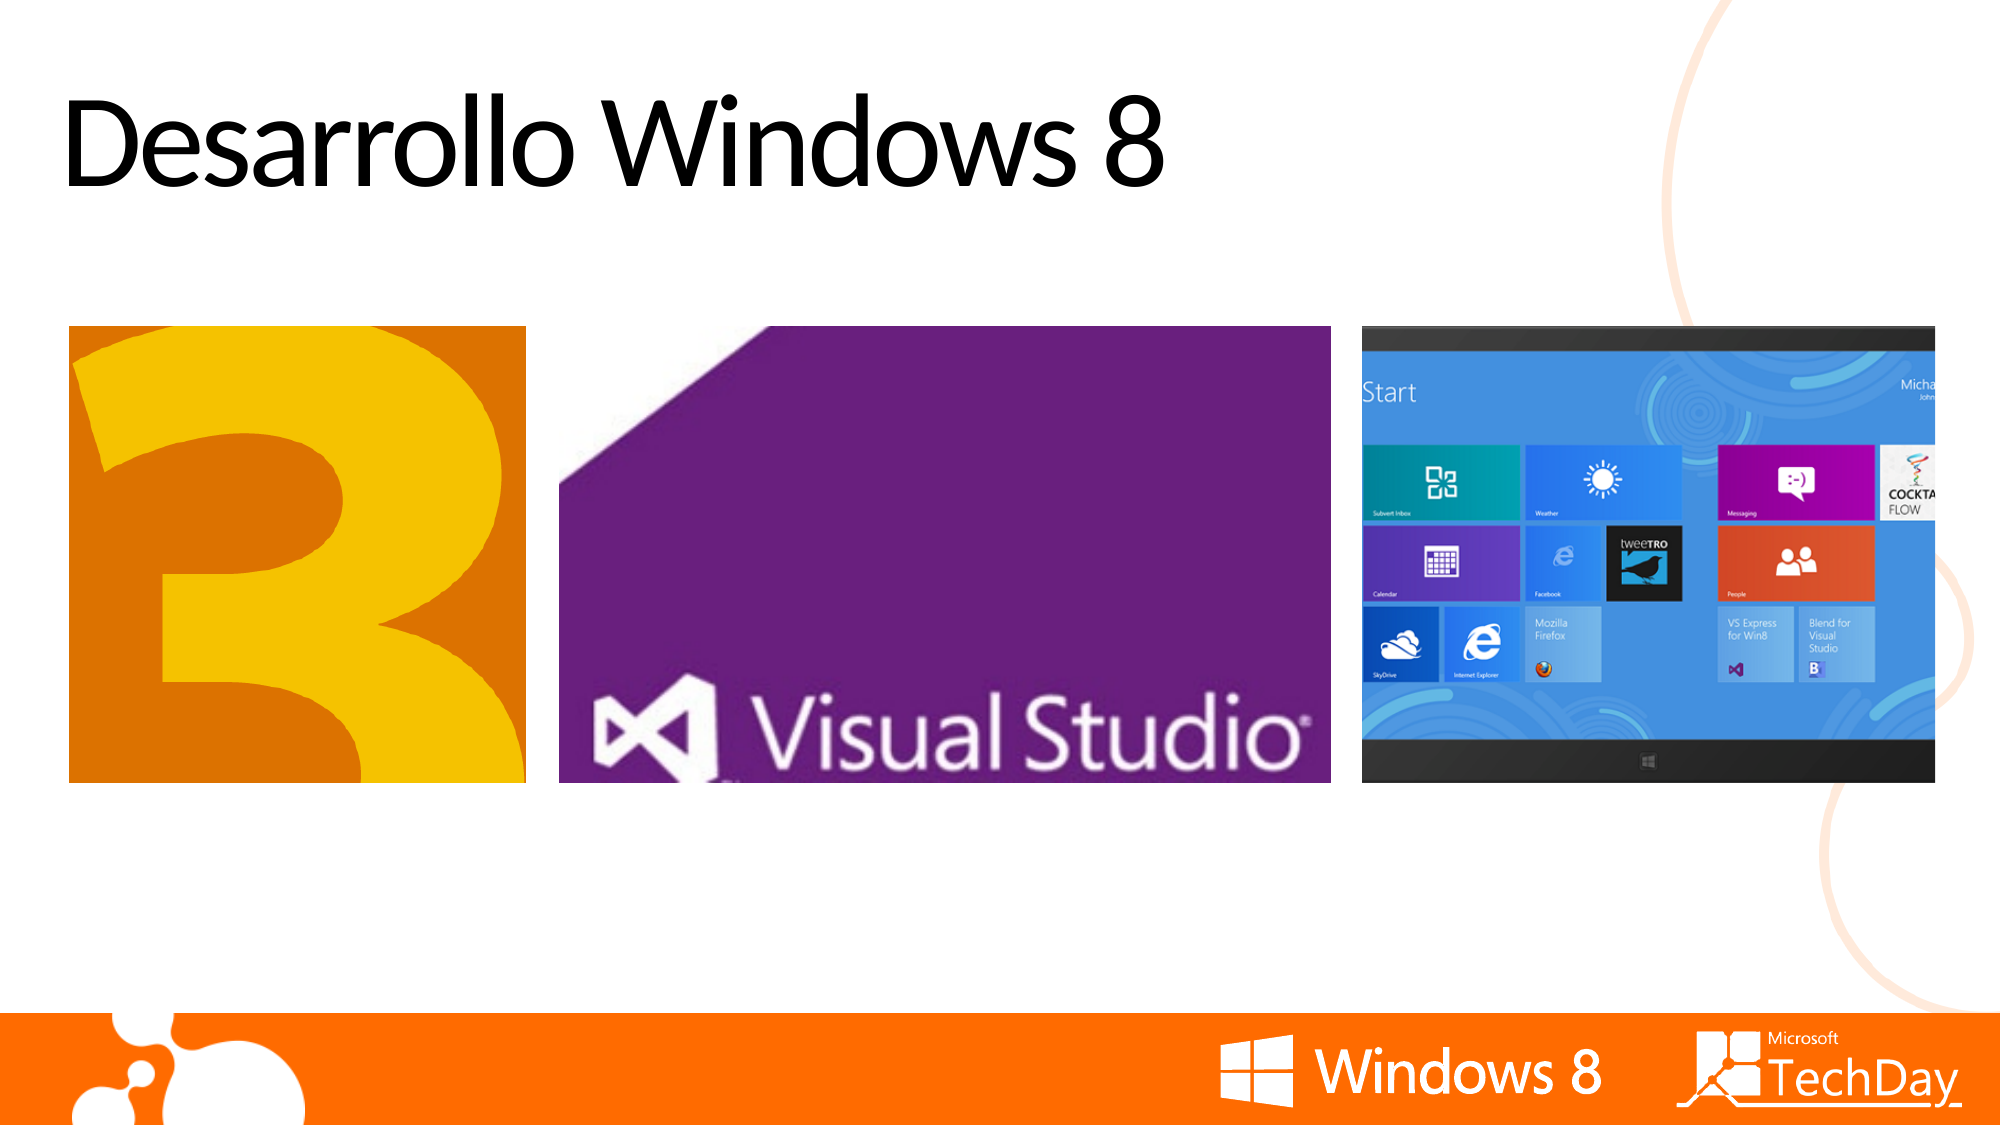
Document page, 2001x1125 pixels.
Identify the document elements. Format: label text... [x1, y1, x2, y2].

picture [558, 325, 1331, 784]
title Desarrollo Windows 8 [45, 66, 1941, 235]
picture [1361, 0, 2000, 1013]
picture [68, 326, 527, 784]
picture [1675, 1022, 1962, 1114]
picture [72, 1013, 305, 1125]
